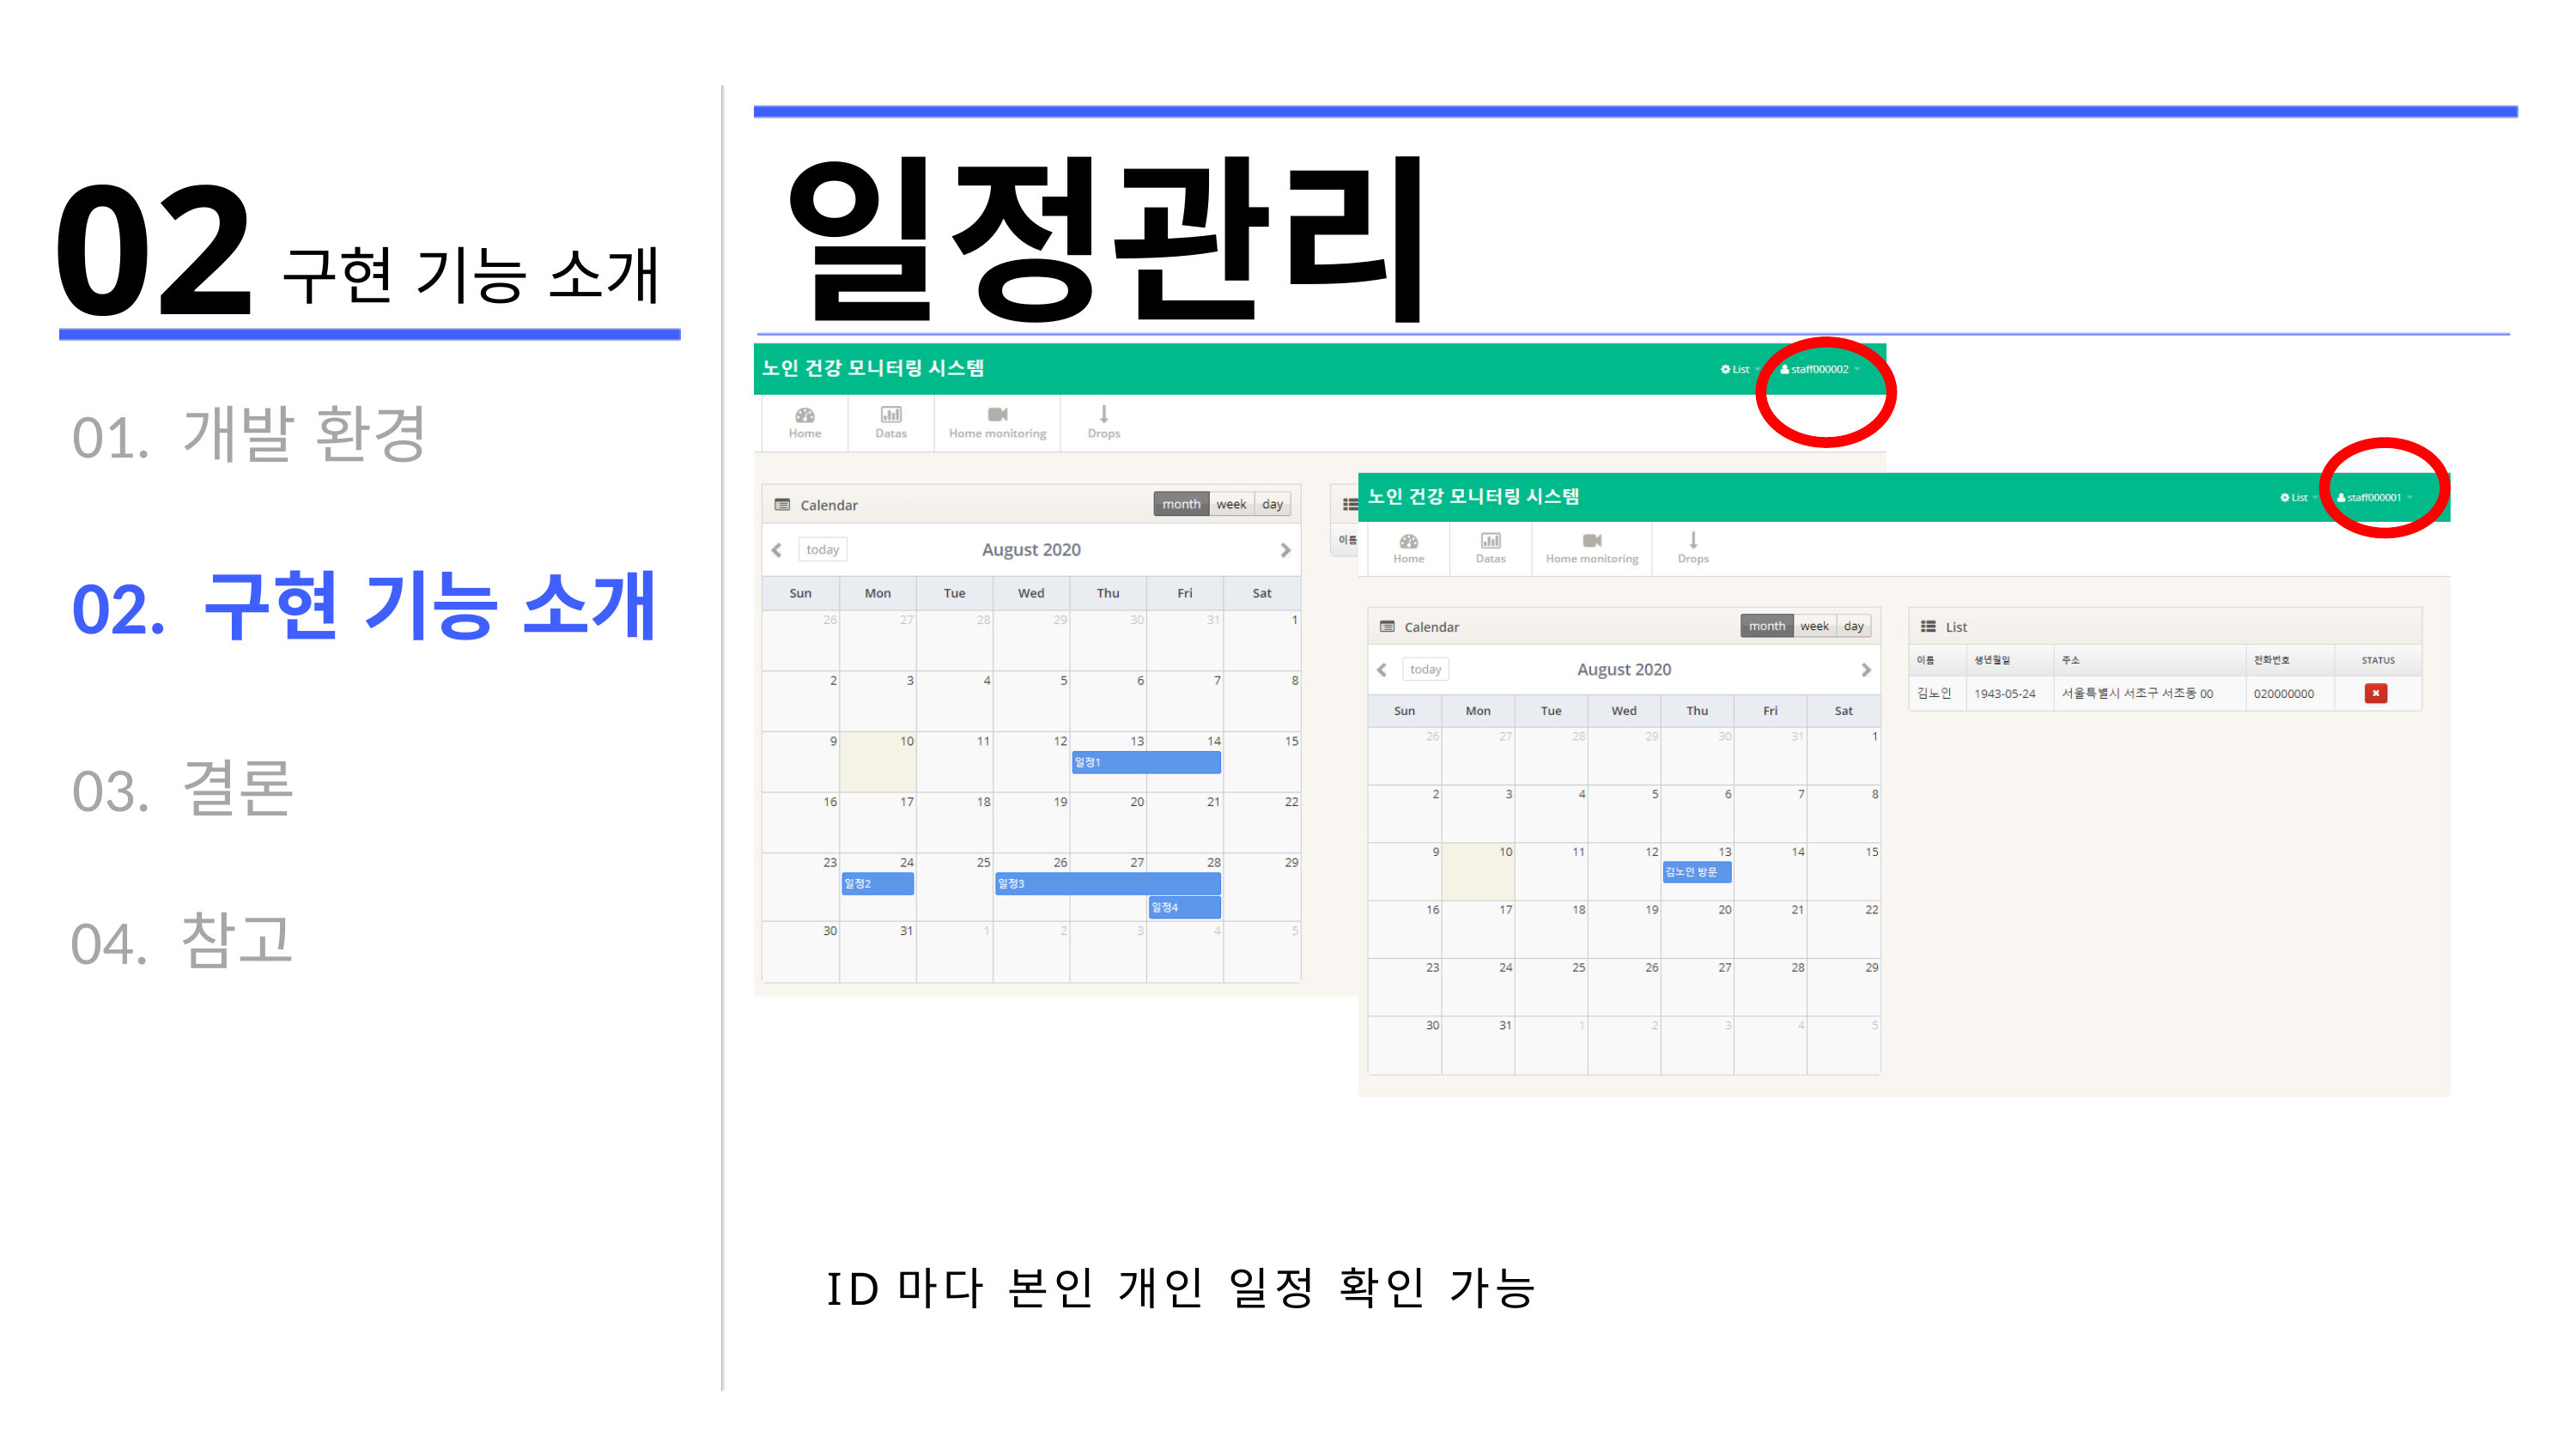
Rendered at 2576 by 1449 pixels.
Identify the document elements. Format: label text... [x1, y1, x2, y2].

picture [720, 87, 725, 735]
text_box 02 [39, 130, 301, 357]
text_box 03. 결론 [59, 743, 647, 831]
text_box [59, 312, 681, 358]
text_box [2326, 440, 2444, 471]
text_box 구현 기능 소개 [268, 230, 715, 318]
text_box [756, 331, 2512, 338]
text_box [1891, 377, 1894, 408]
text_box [754, 89, 2519, 135]
text_box ID마다 본인 개인 일정 확인 가능 [815, 1227, 2245, 1321]
text_box 04. 참고 [58, 895, 659, 984]
text_box 일정관리 [769, 144, 2431, 330]
text_box 02. 구현 기능 소개 [59, 552, 688, 656]
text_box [69, 735, 1376, 742]
text_box 01. 개발 환경 [60, 388, 664, 476]
picture [754, 342, 2451, 1097]
picture [720, 742, 725, 1391]
